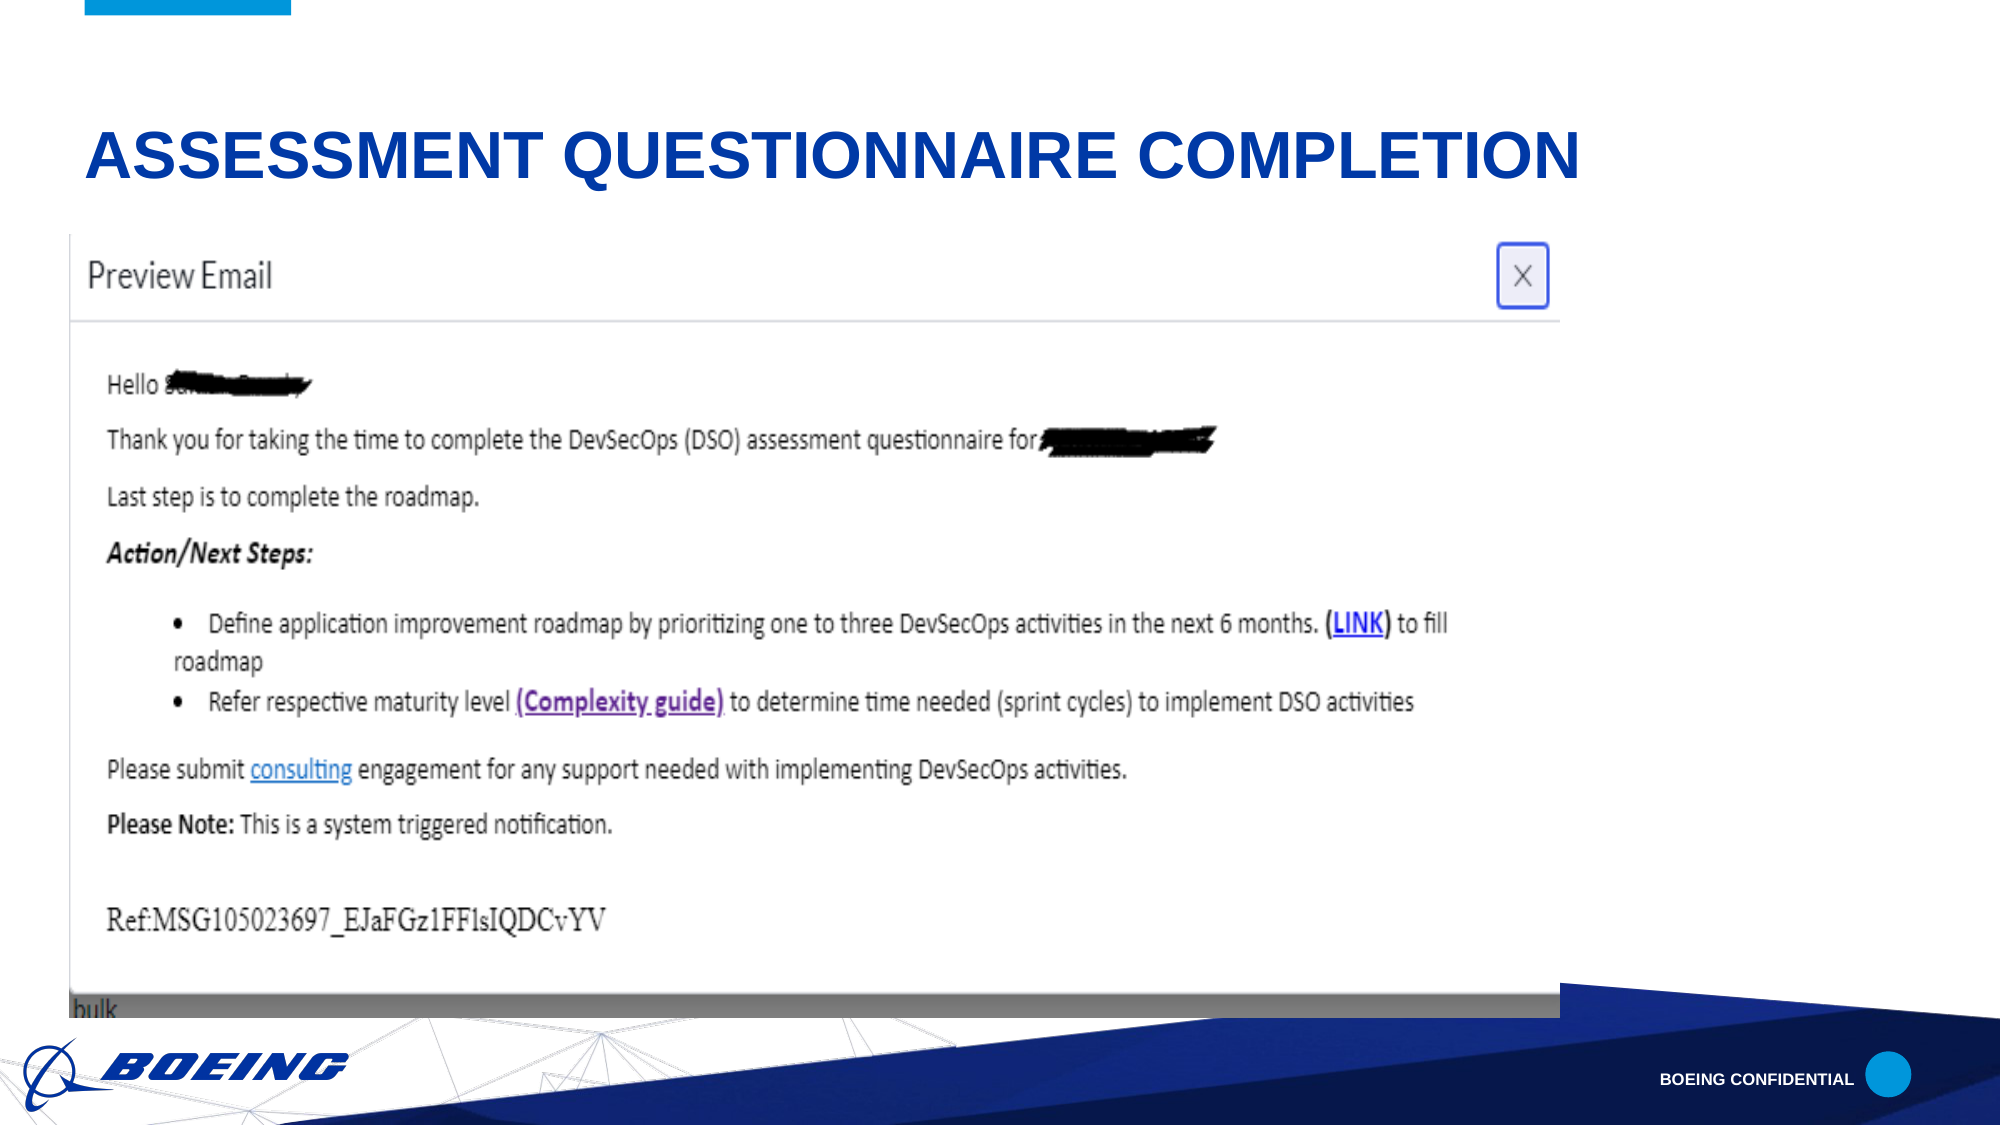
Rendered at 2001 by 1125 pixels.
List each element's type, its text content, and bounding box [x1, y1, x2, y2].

title ASSESSMENT QUESTIONNAIRE COMPLETION [84, 40, 1914, 192]
picture [0, 234, 2000, 1125]
